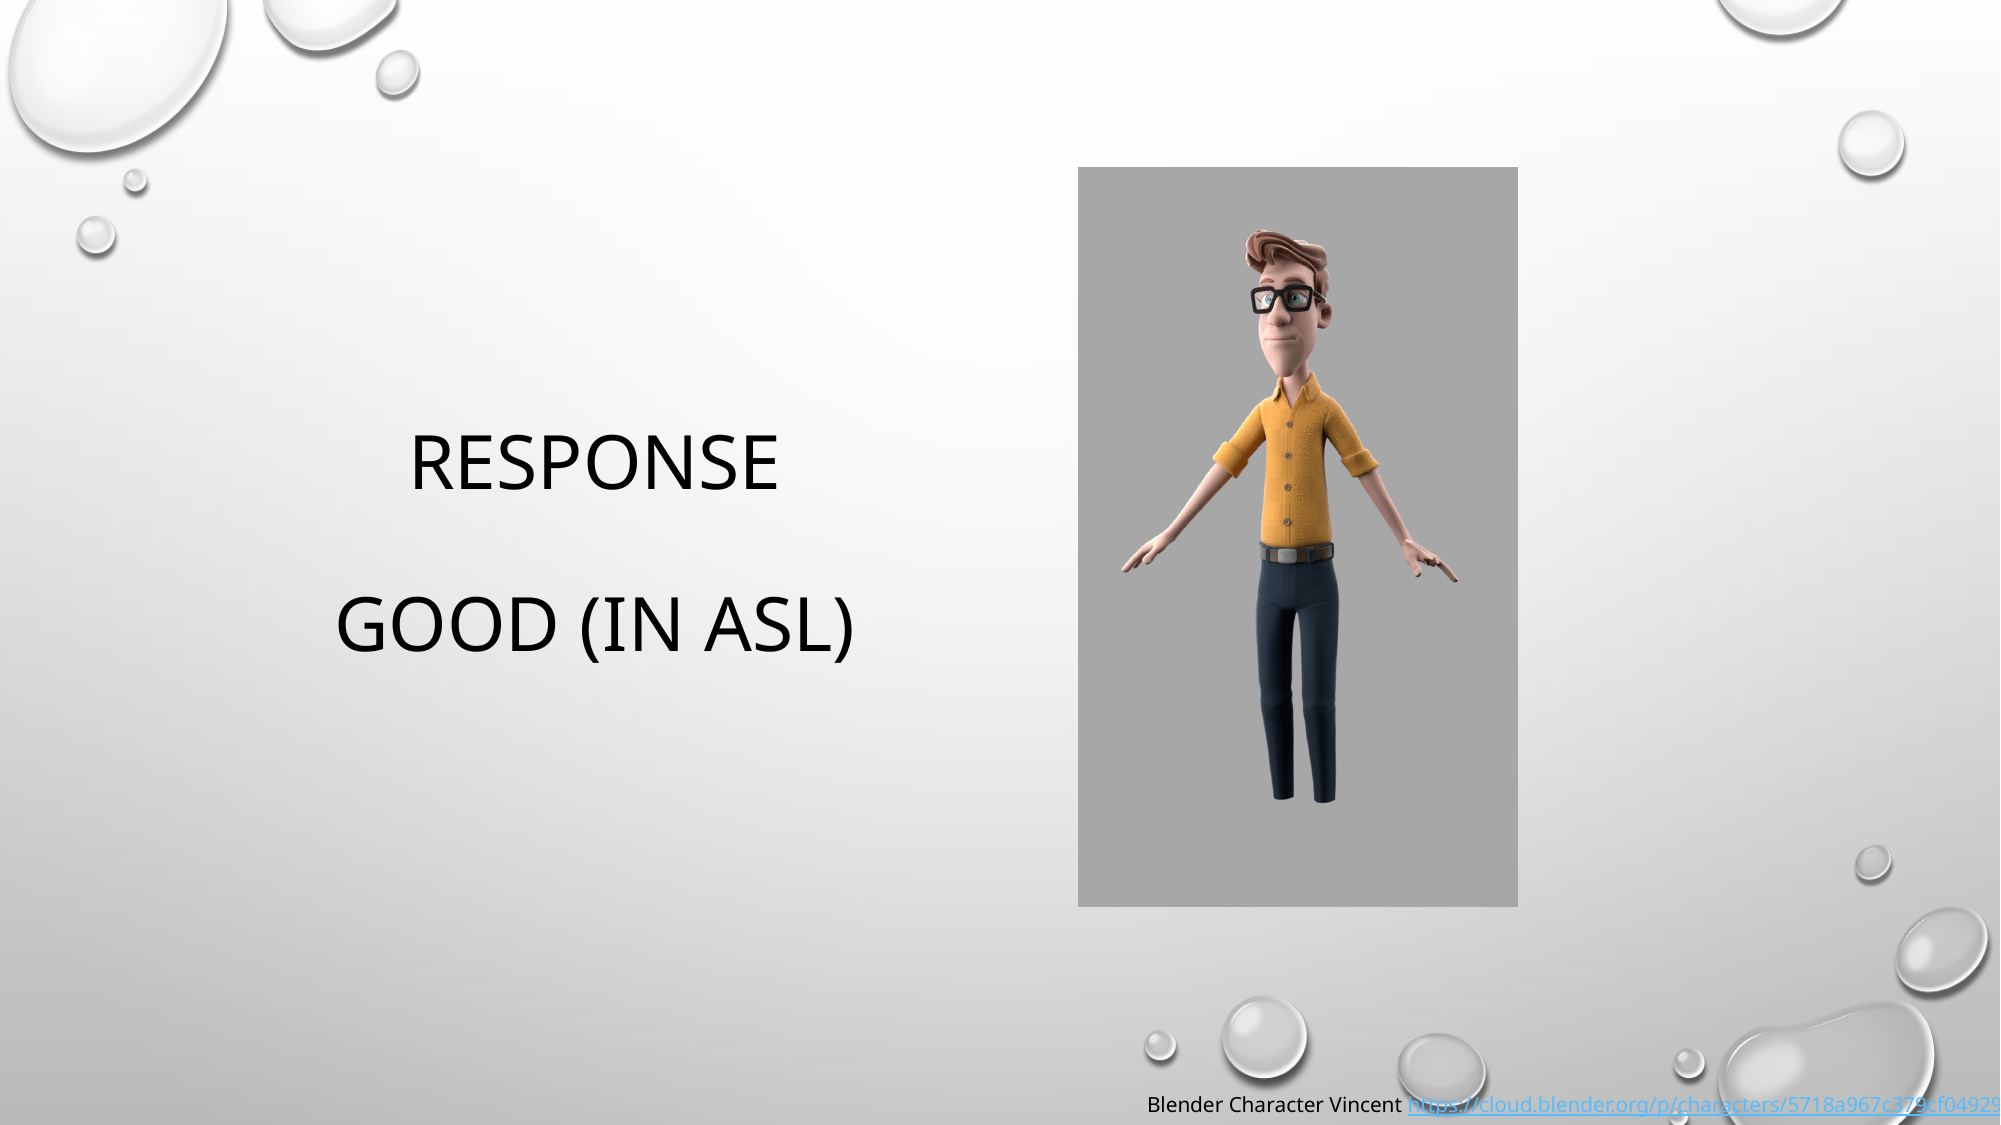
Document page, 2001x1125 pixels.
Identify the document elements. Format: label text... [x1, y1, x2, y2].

title Response Good (in ASL) [208, 415, 982, 678]
picture [0, 0, 2000, 1125]
text_box Blender Character Vincent https://cloud.blender.org/p/characters/5718a967c379cf04929a4247 [1132, 1084, 2000, 1125]
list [1077, 167, 1518, 907]
